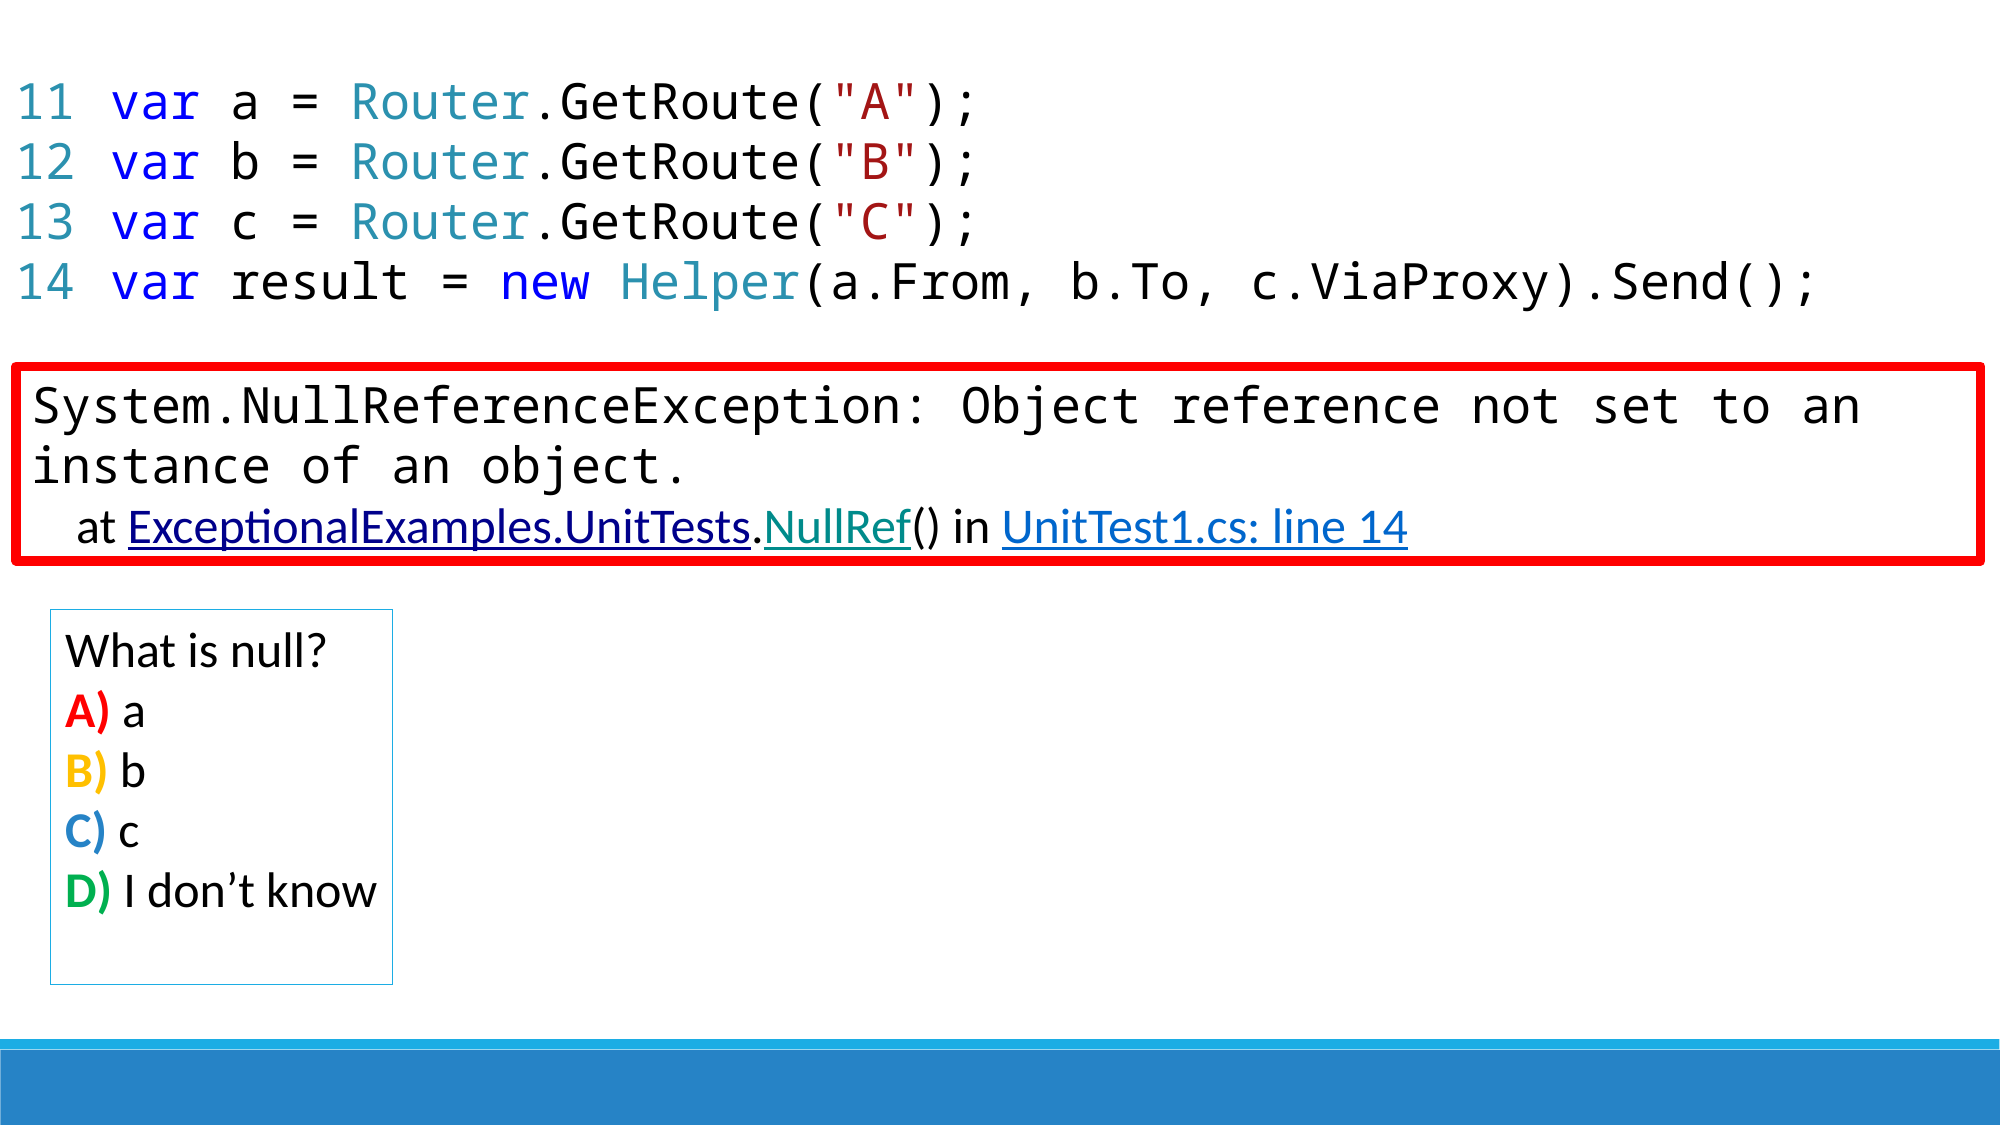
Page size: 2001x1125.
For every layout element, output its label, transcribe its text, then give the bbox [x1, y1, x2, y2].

text_box System.NullReferenceException: Object reference not set to an instance of an object. at ExceptionalExamples.UnitTests.NullRef() in UnitTest1.cs: line 14 [16, 366, 1981, 561]
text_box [0, 61, 1967, 320]
text_box What is null? A) a B) b C) c D) I don’t know [50, 609, 393, 985]
